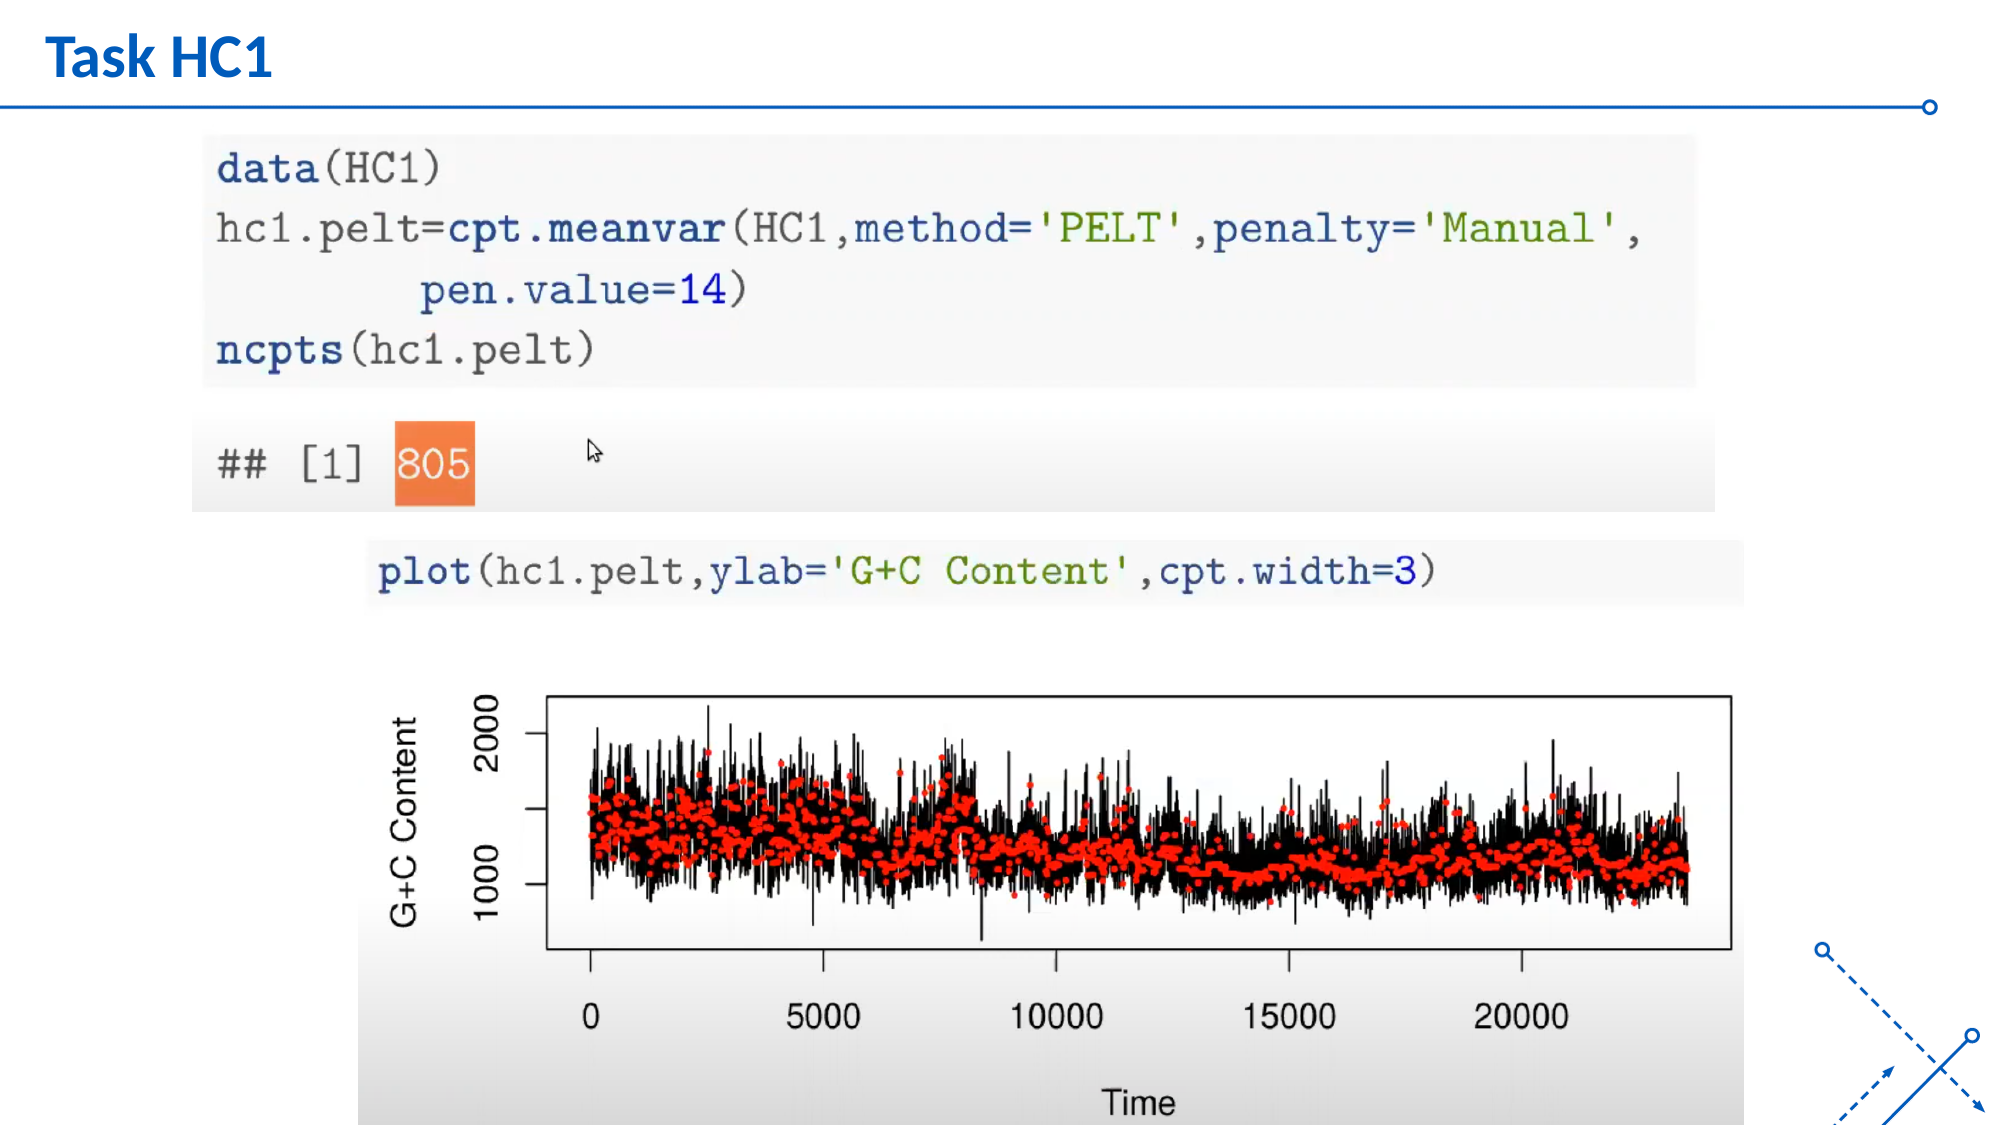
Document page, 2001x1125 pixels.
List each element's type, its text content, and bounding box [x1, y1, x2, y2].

title Task HC1 [30, 7, 1968, 98]
picture [0, 0, 2001, 1125]
